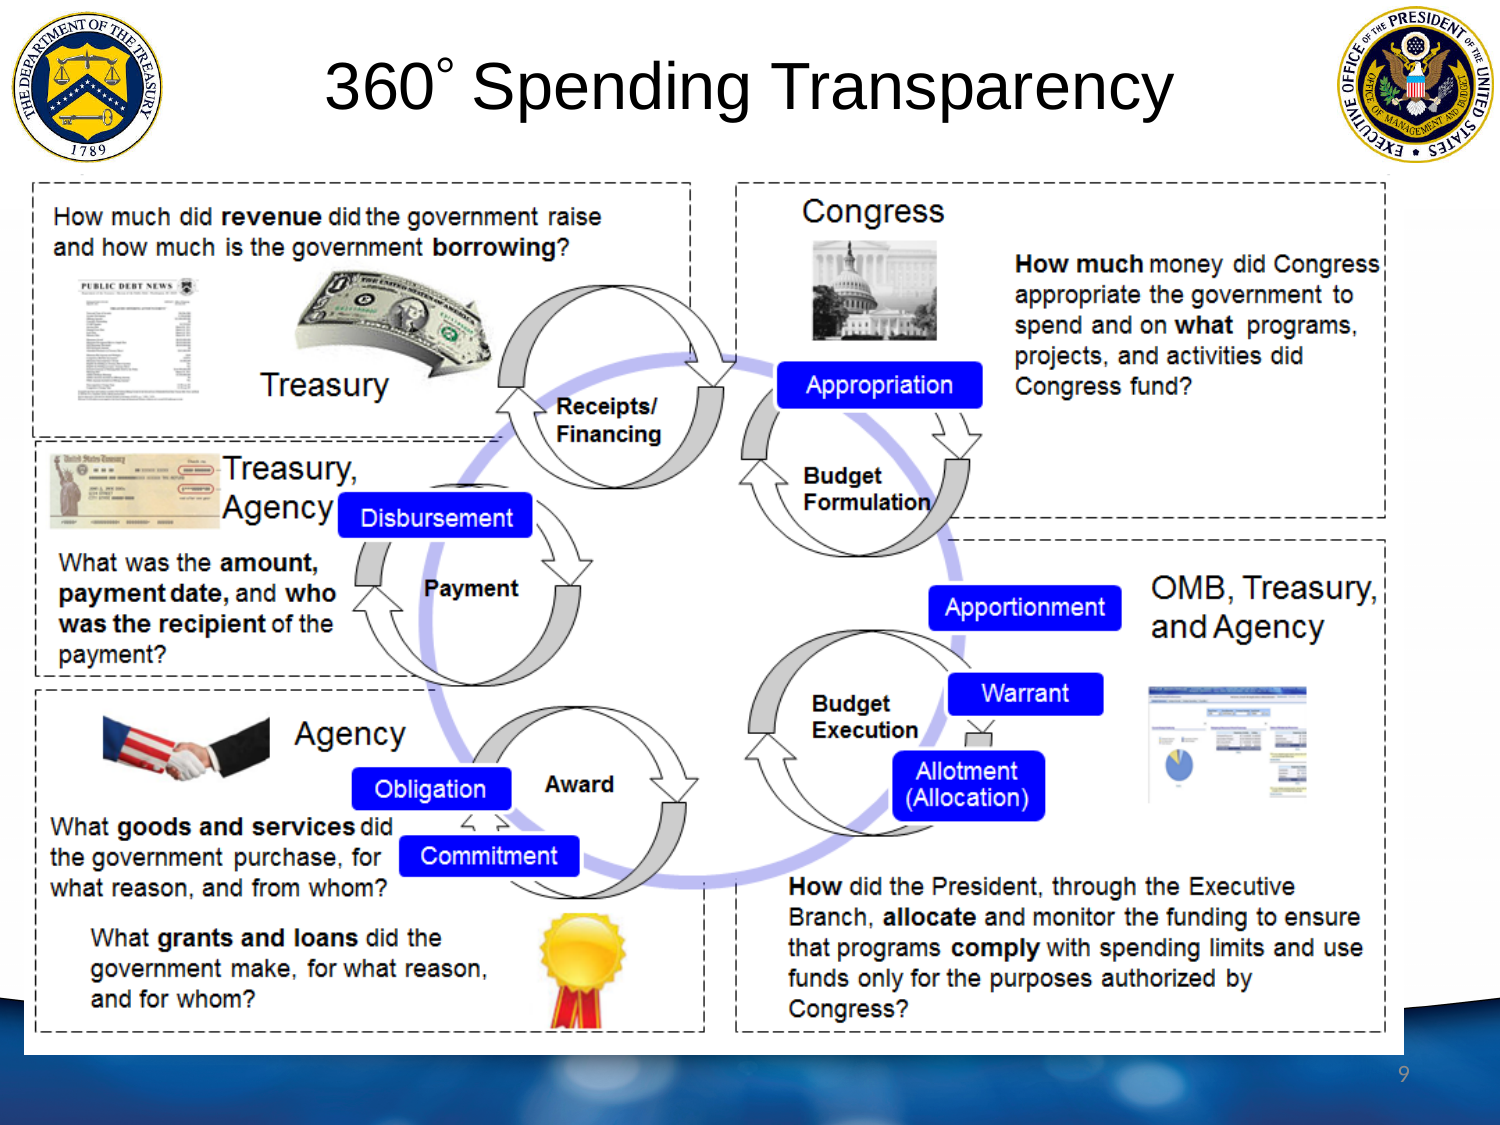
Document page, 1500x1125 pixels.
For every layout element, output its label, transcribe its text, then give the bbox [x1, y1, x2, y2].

picture [1337, 6, 1494, 112]
text_box 360 Spending Transparency [184, 52, 1316, 113]
text_box [80, 112, 1500, 208]
picture [11, 11, 163, 163]
picture [0, 174, 1500, 1125]
